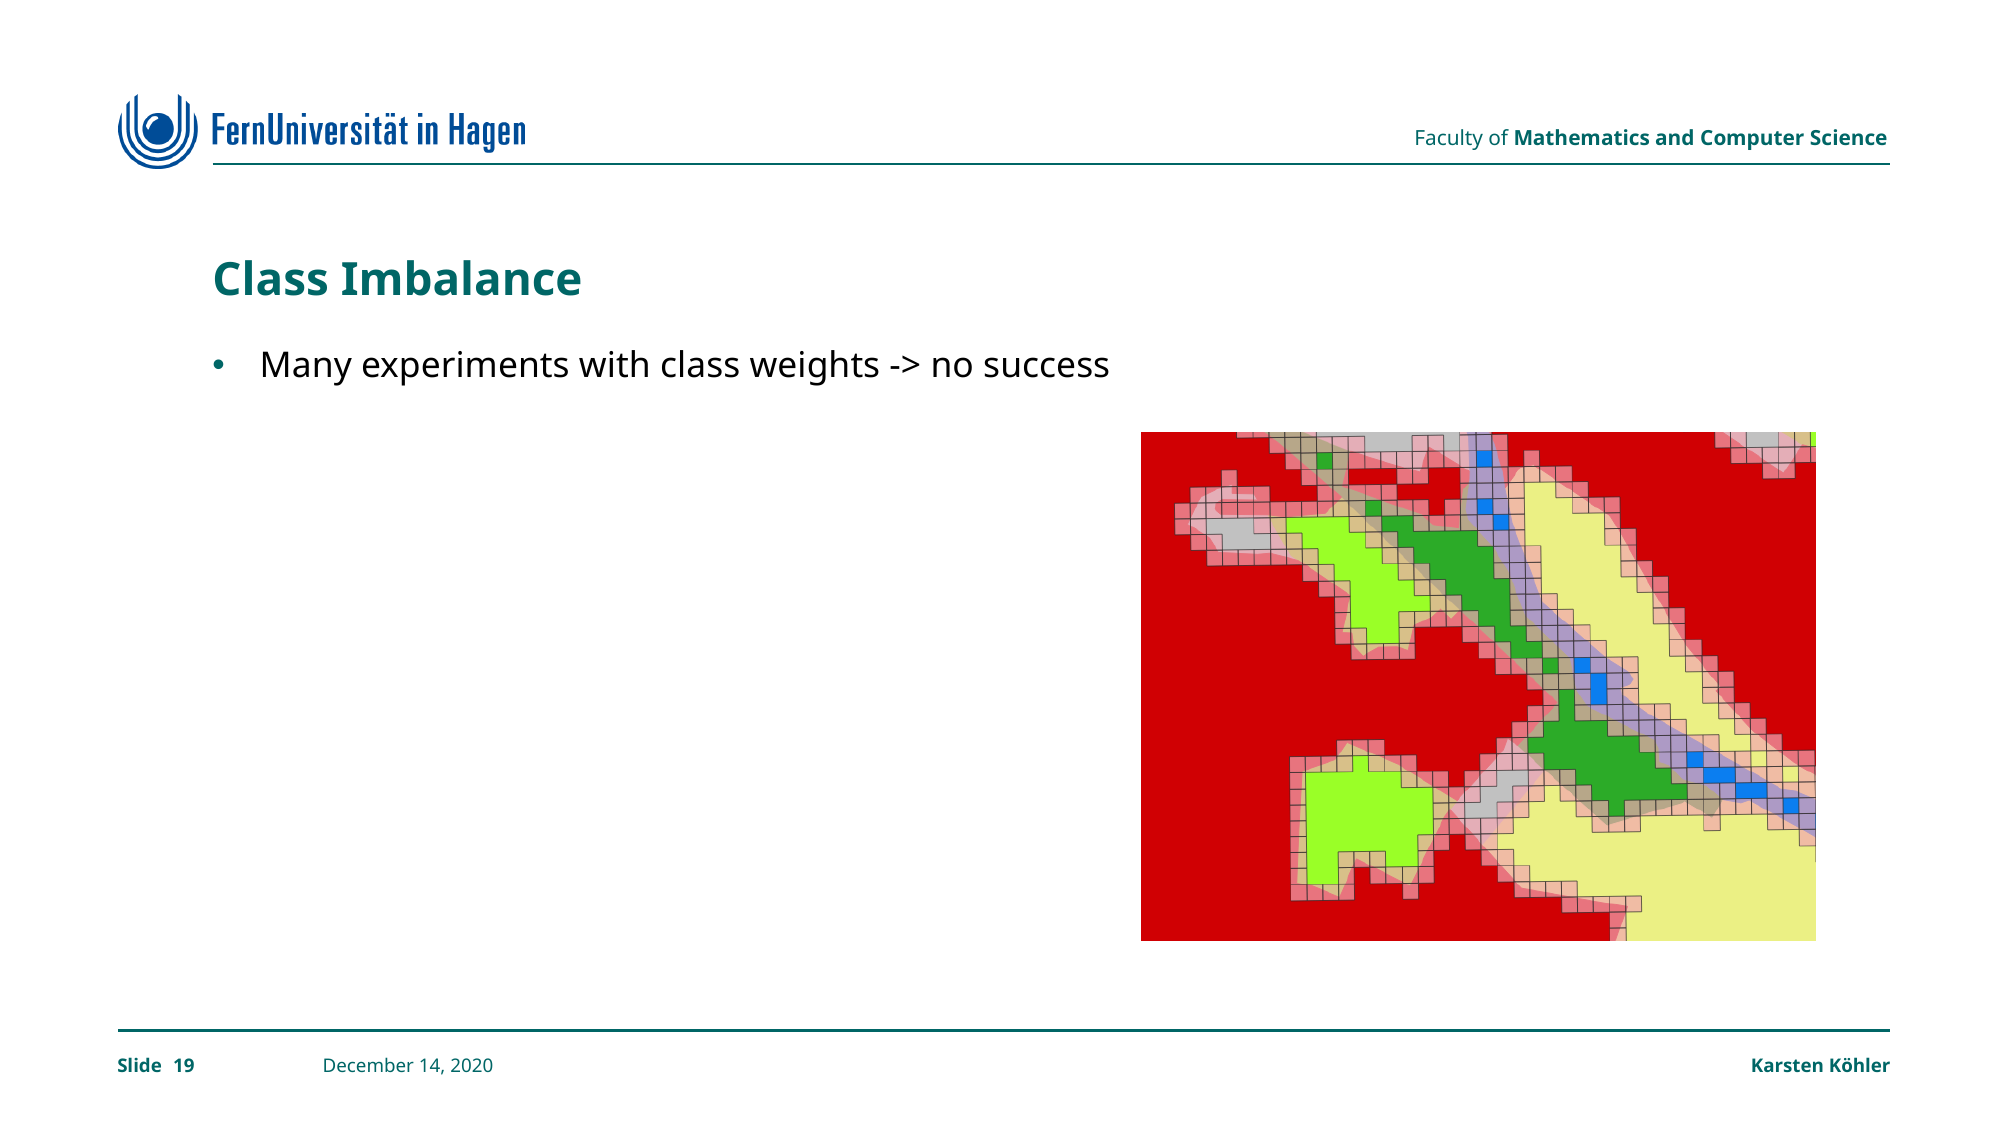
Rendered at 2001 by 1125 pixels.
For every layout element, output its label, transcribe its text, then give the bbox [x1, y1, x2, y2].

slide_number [322, 1054, 528, 1094]
picture [1141, 432, 1816, 941]
footer Karsten Köhler [595, 1054, 1891, 1094]
list Many experiments with class weights -> no success [212, 342, 1890, 988]
picture [118, 94, 525, 169]
title Class Imbalance [212, 249, 1890, 315]
slide_number 19 [173, 1054, 280, 1094]
